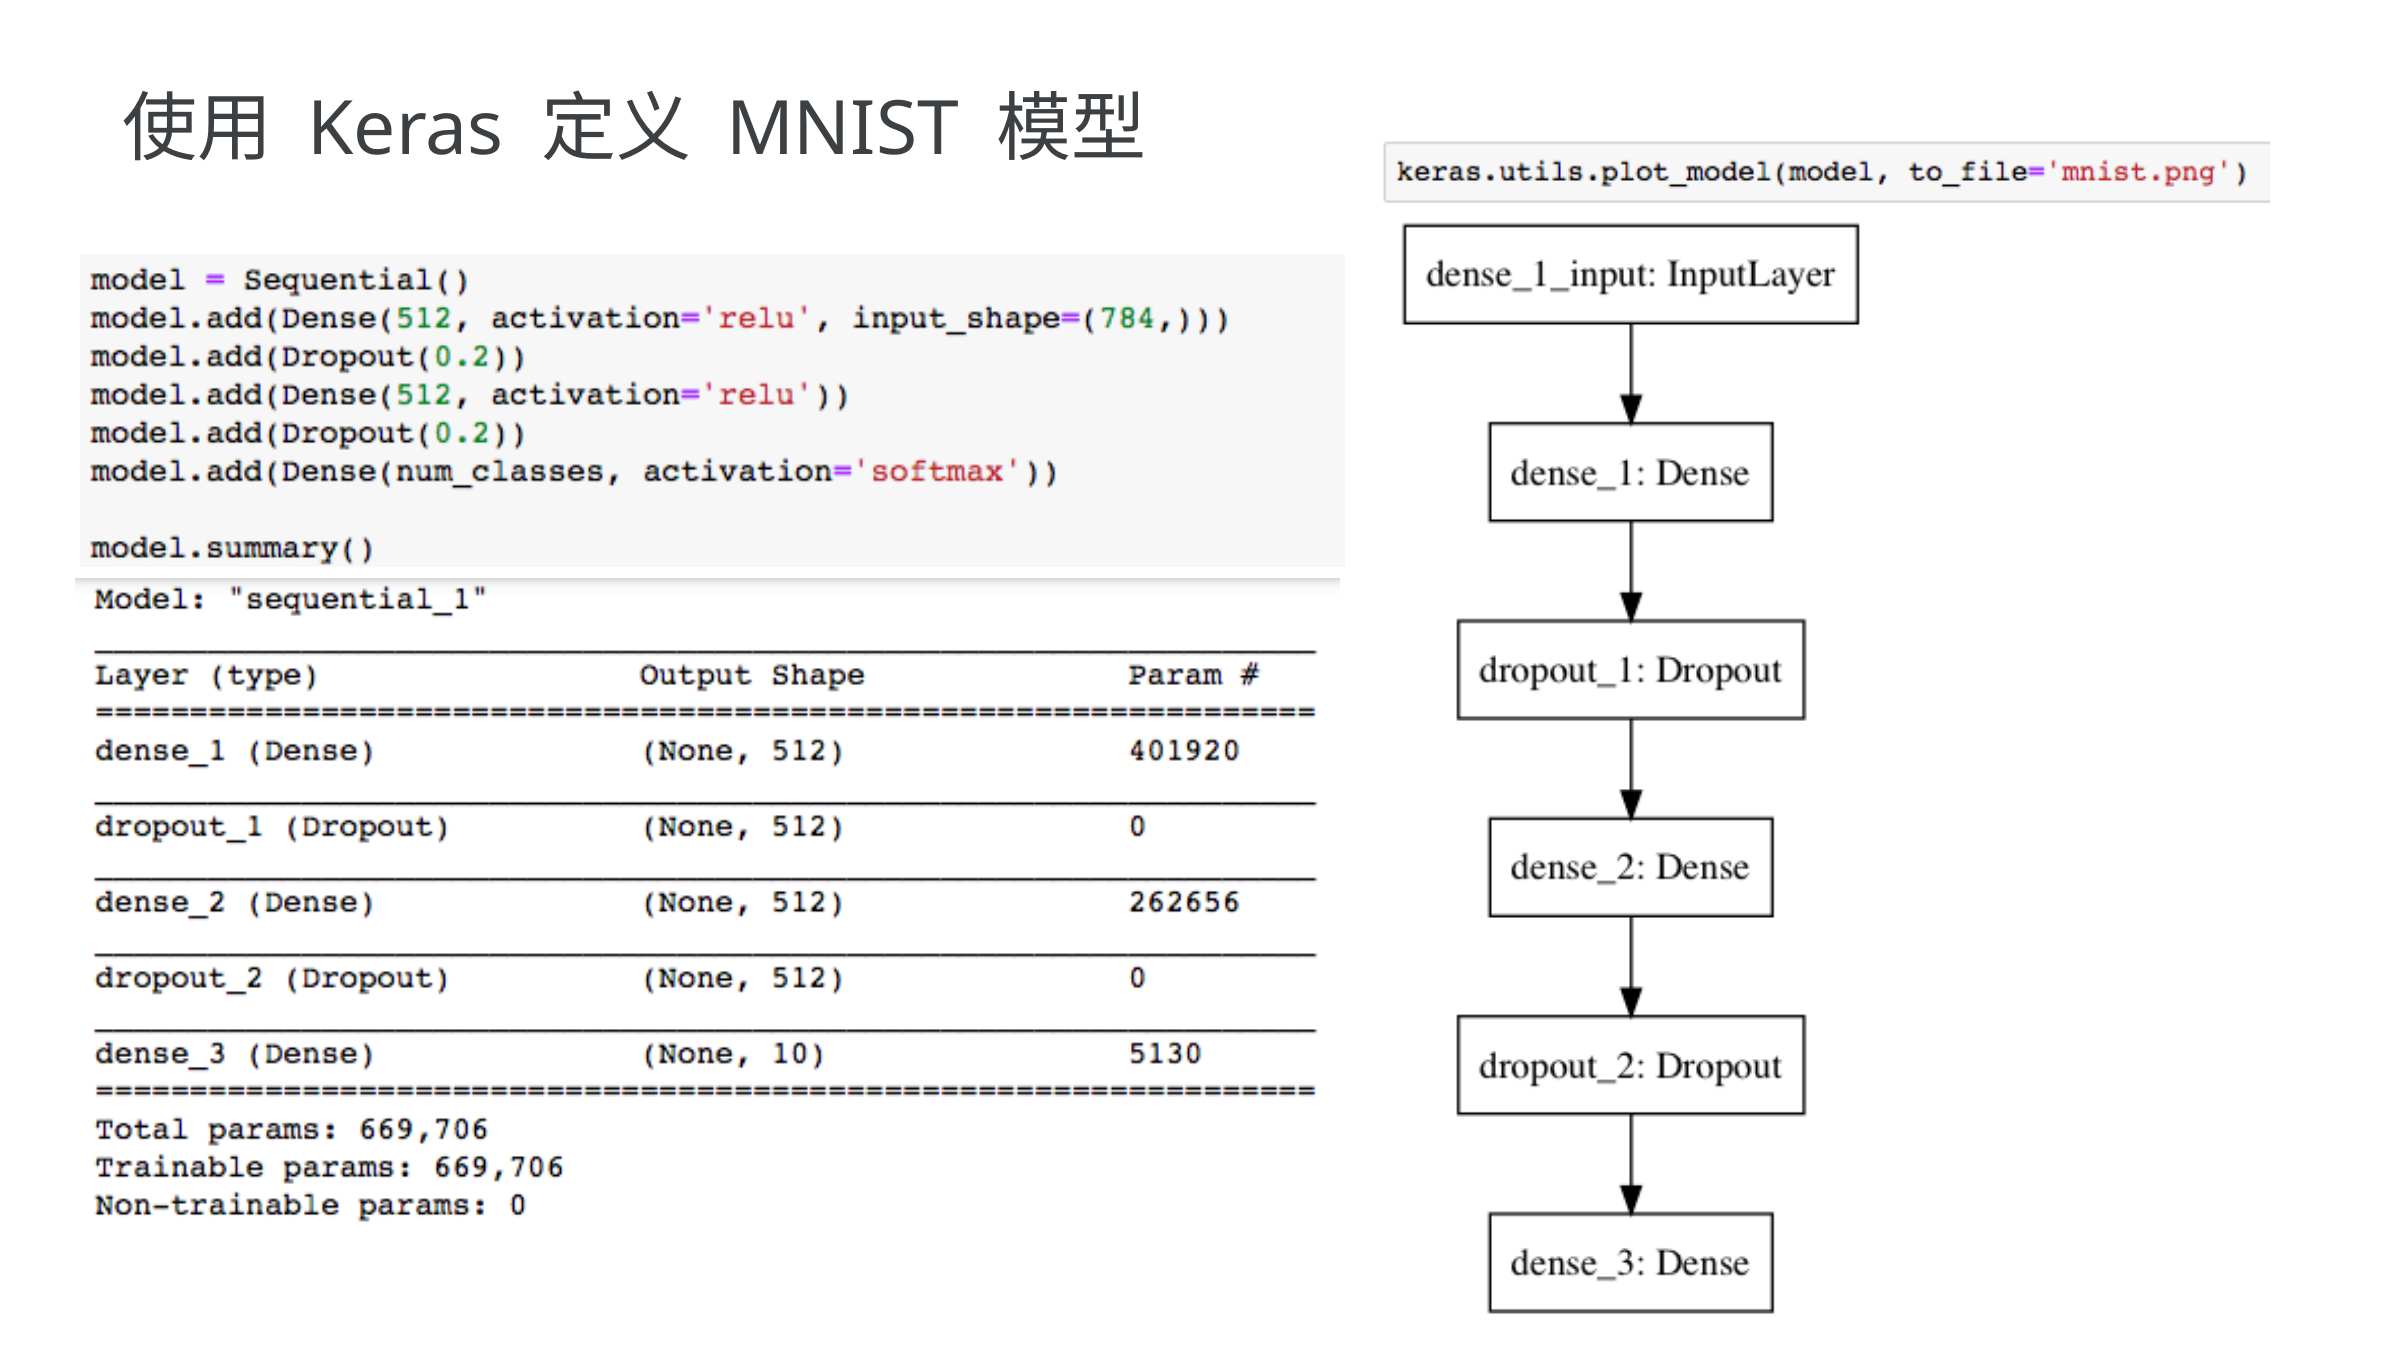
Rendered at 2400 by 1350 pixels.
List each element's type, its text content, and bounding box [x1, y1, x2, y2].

picture [1368, 122, 2270, 1320]
picture [80, 254, 1345, 567]
text_box 使用 Keras 定义 MNIST 模型 [107, 64, 1819, 180]
picture [75, 578, 1340, 1253]
